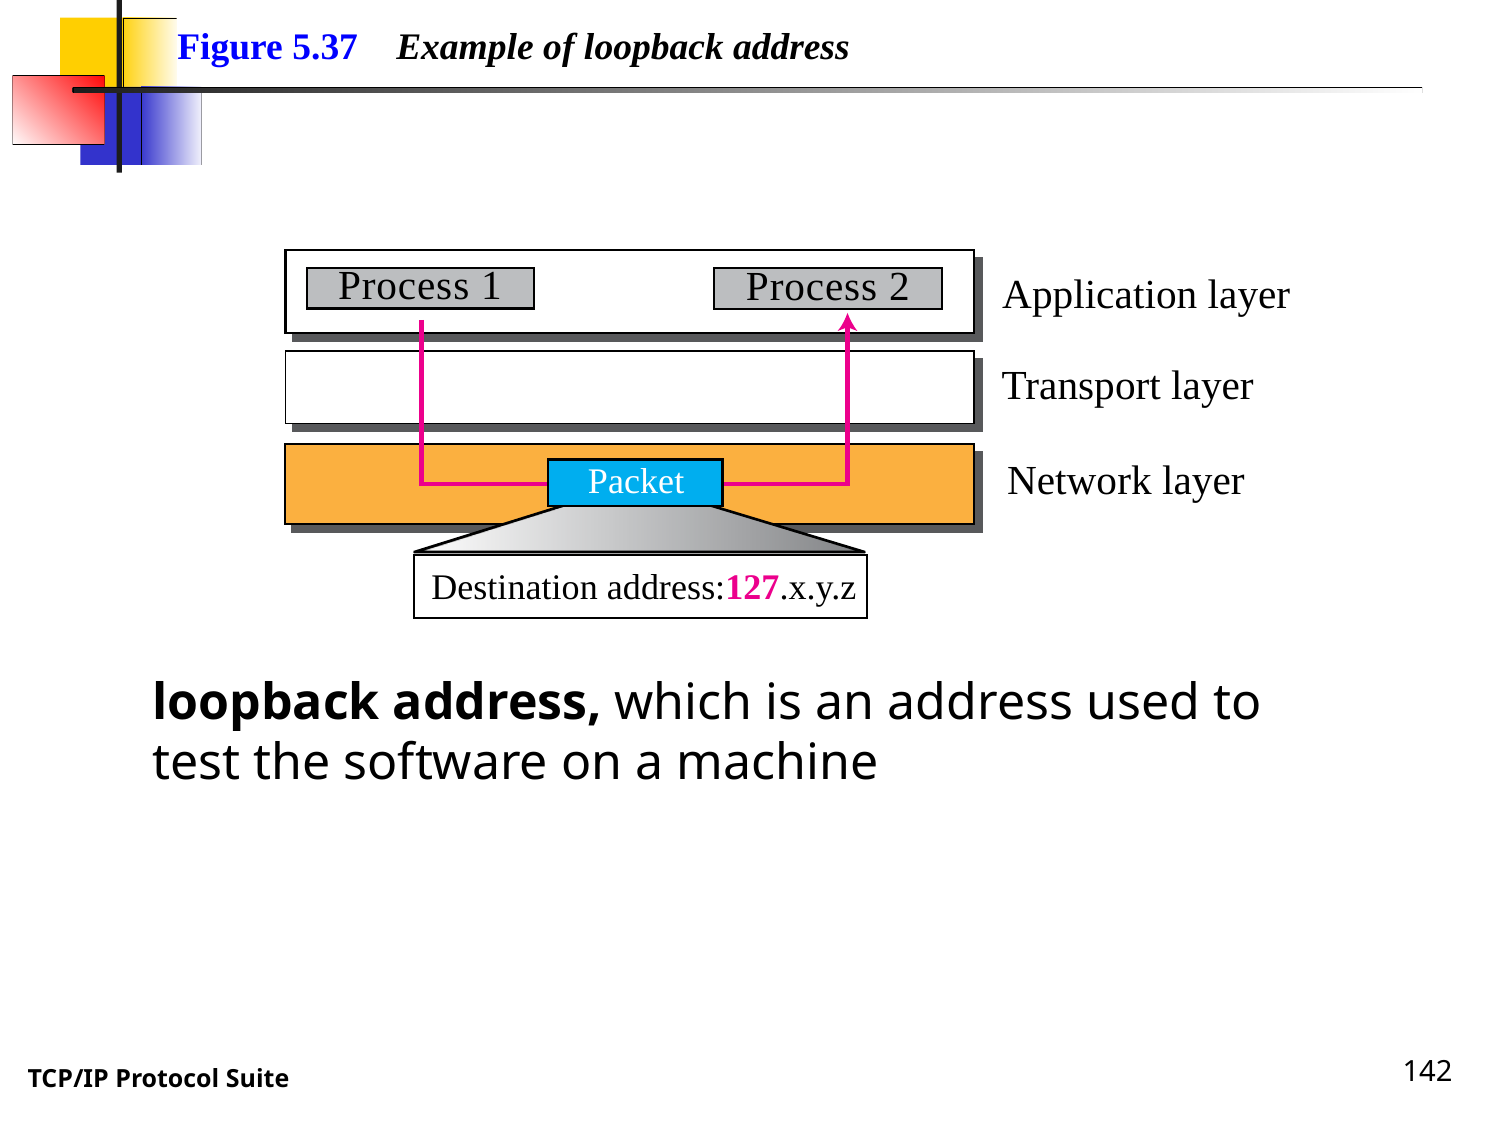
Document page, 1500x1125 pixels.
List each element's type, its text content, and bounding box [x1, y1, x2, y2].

text_box [12, 75, 105, 145]
text_box [122, 93, 141, 165]
text_box [116, 0, 122, 87]
text_box [141, 93, 202, 165]
footer TCP/IP Protocol Suite [12, 1025, 488, 1100]
picture [283, 249, 1300, 620]
text_box loopback address, which is an address used to test the software on a machine [137, 662, 1357, 797]
slide_number 142 [1155, 1024, 1468, 1100]
text_box Figure 5.37 Example of loopback address [162, 14, 1100, 75]
text_box [72, 87, 1423, 93]
text_box [122, 17, 177, 86]
text_box [80, 93, 116, 165]
text_box [116, 93, 122, 173]
text_box [60, 17, 116, 86]
